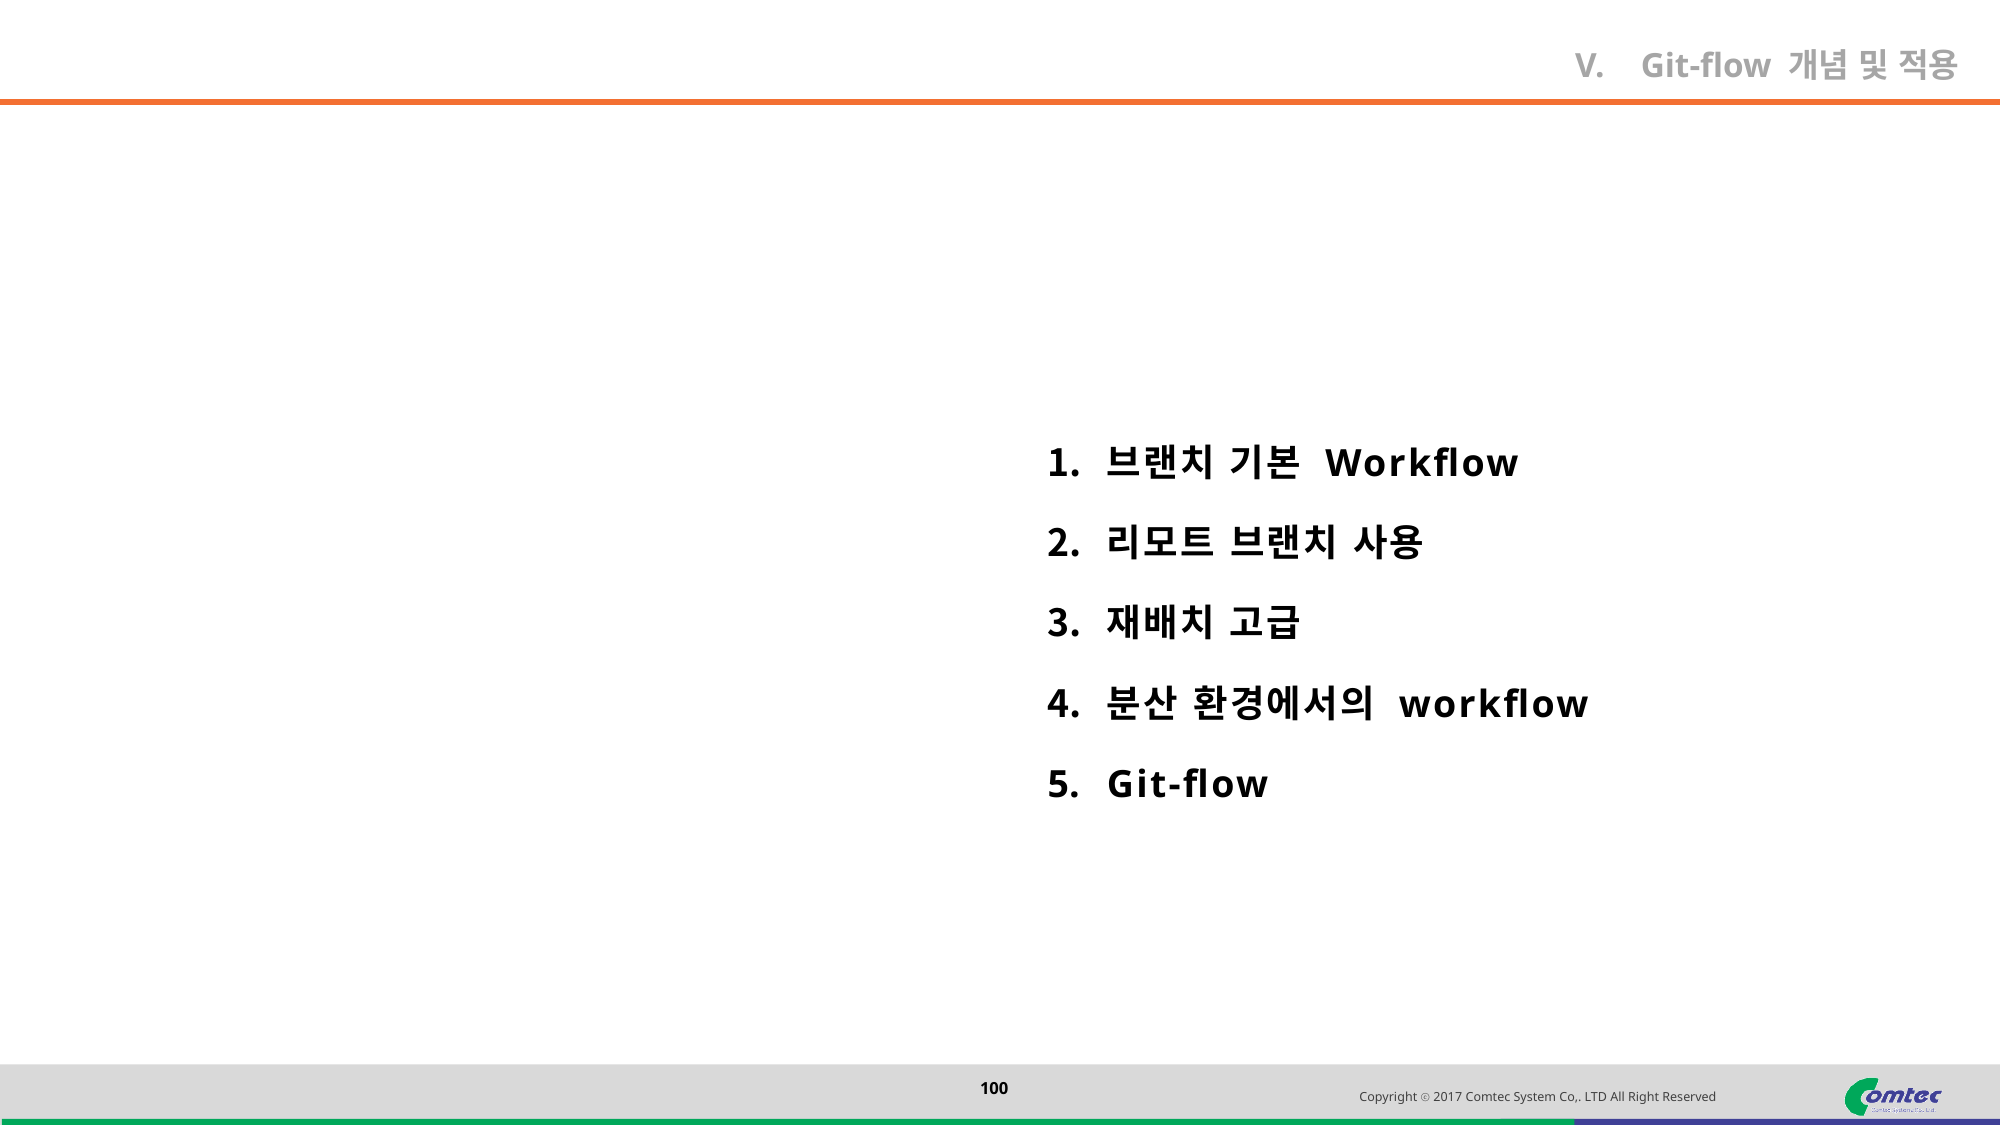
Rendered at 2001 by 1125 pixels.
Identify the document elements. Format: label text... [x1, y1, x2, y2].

list Git-flow 개념 및 적용 [1158, 28, 1960, 92]
picture [1842, 1074, 1944, 1118]
text_box 브랜치 기본 Workflow 리모트 브랜치 사용 재배치 고급 분산 환경에서의 workflow Git-flow [972, 409, 1909, 897]
